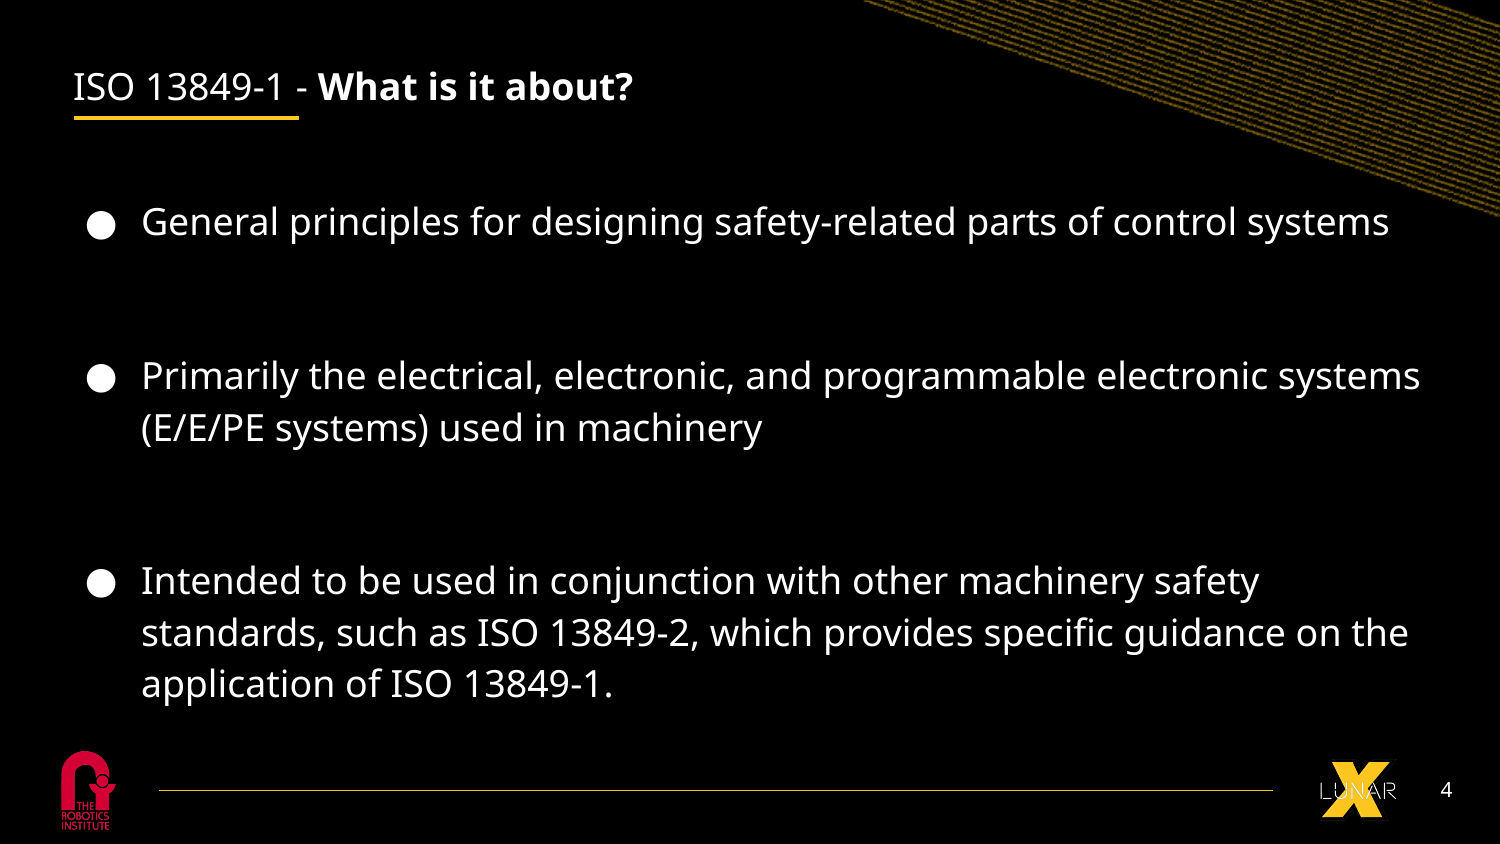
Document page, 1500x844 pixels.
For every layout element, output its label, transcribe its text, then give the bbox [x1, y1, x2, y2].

slide_number ‹#› [1377, 758, 1468, 823]
picture [809, 0, 1500, 407]
title ISO 13849-1 - What is it about? [58, 48, 1424, 142]
picture [61, 751, 116, 830]
list General principles for designing safety-related parts of control systems Primarily the electrical, electronic, and programmable electronic systems (E/E/PE systems) used in machinery Intended to be used in conjunction with other machinery safety standards, such as ISO 13849-2, which provides specific guidance on the application of ISO 13849-1. [51, 176, 1449, 737]
picture [1302, 751, 1414, 830]
